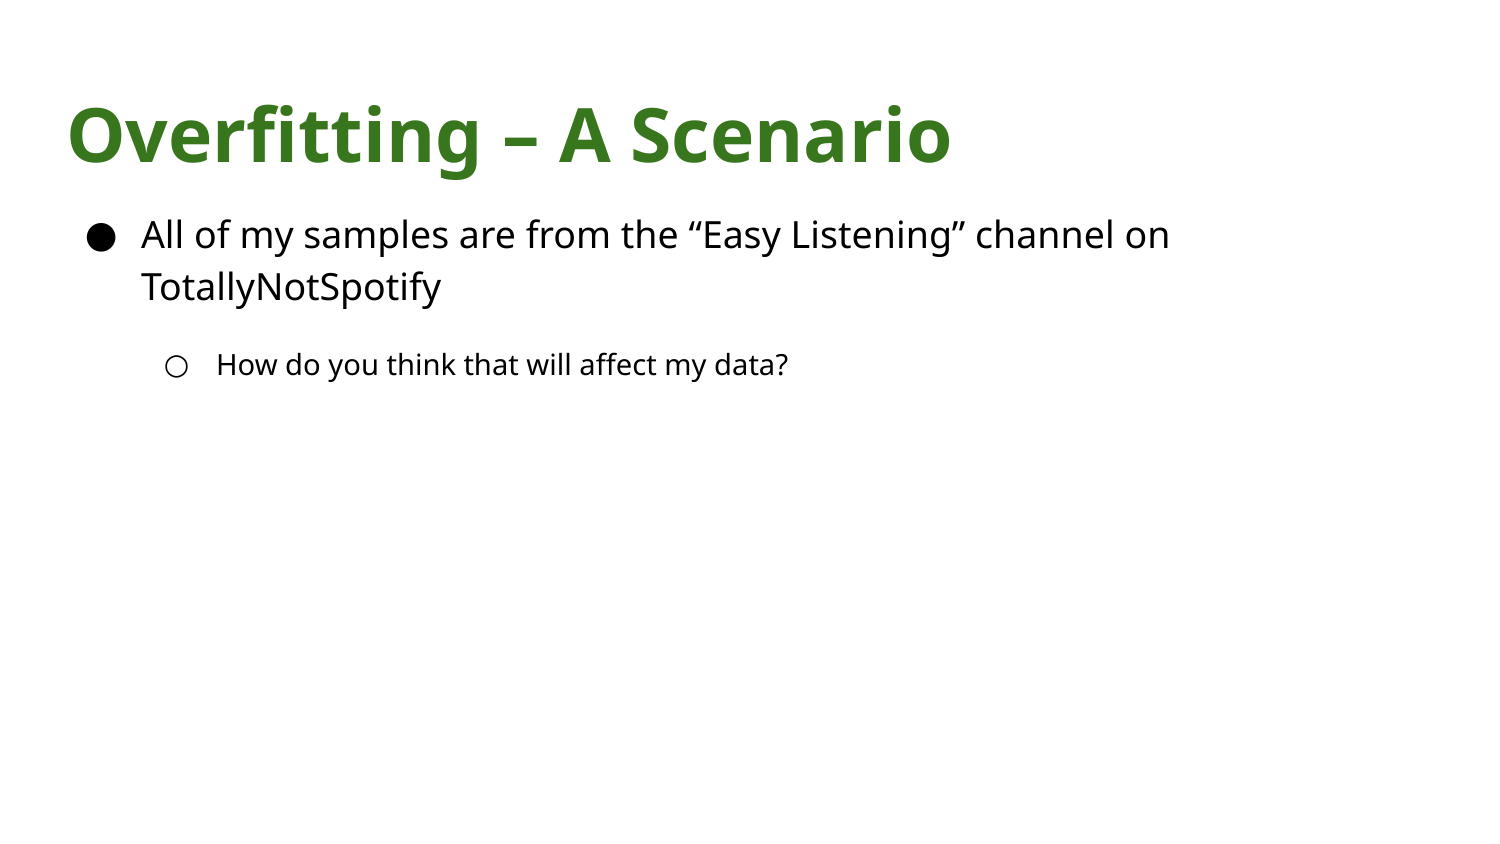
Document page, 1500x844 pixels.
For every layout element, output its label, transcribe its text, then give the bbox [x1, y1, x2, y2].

title Overfitting – A Scenario [51, 72, 1449, 167]
list All of my samples are from the “Easy Listening” channel on TotallyNotSpotify How do you think that will affect my data? [51, 189, 1449, 750]
